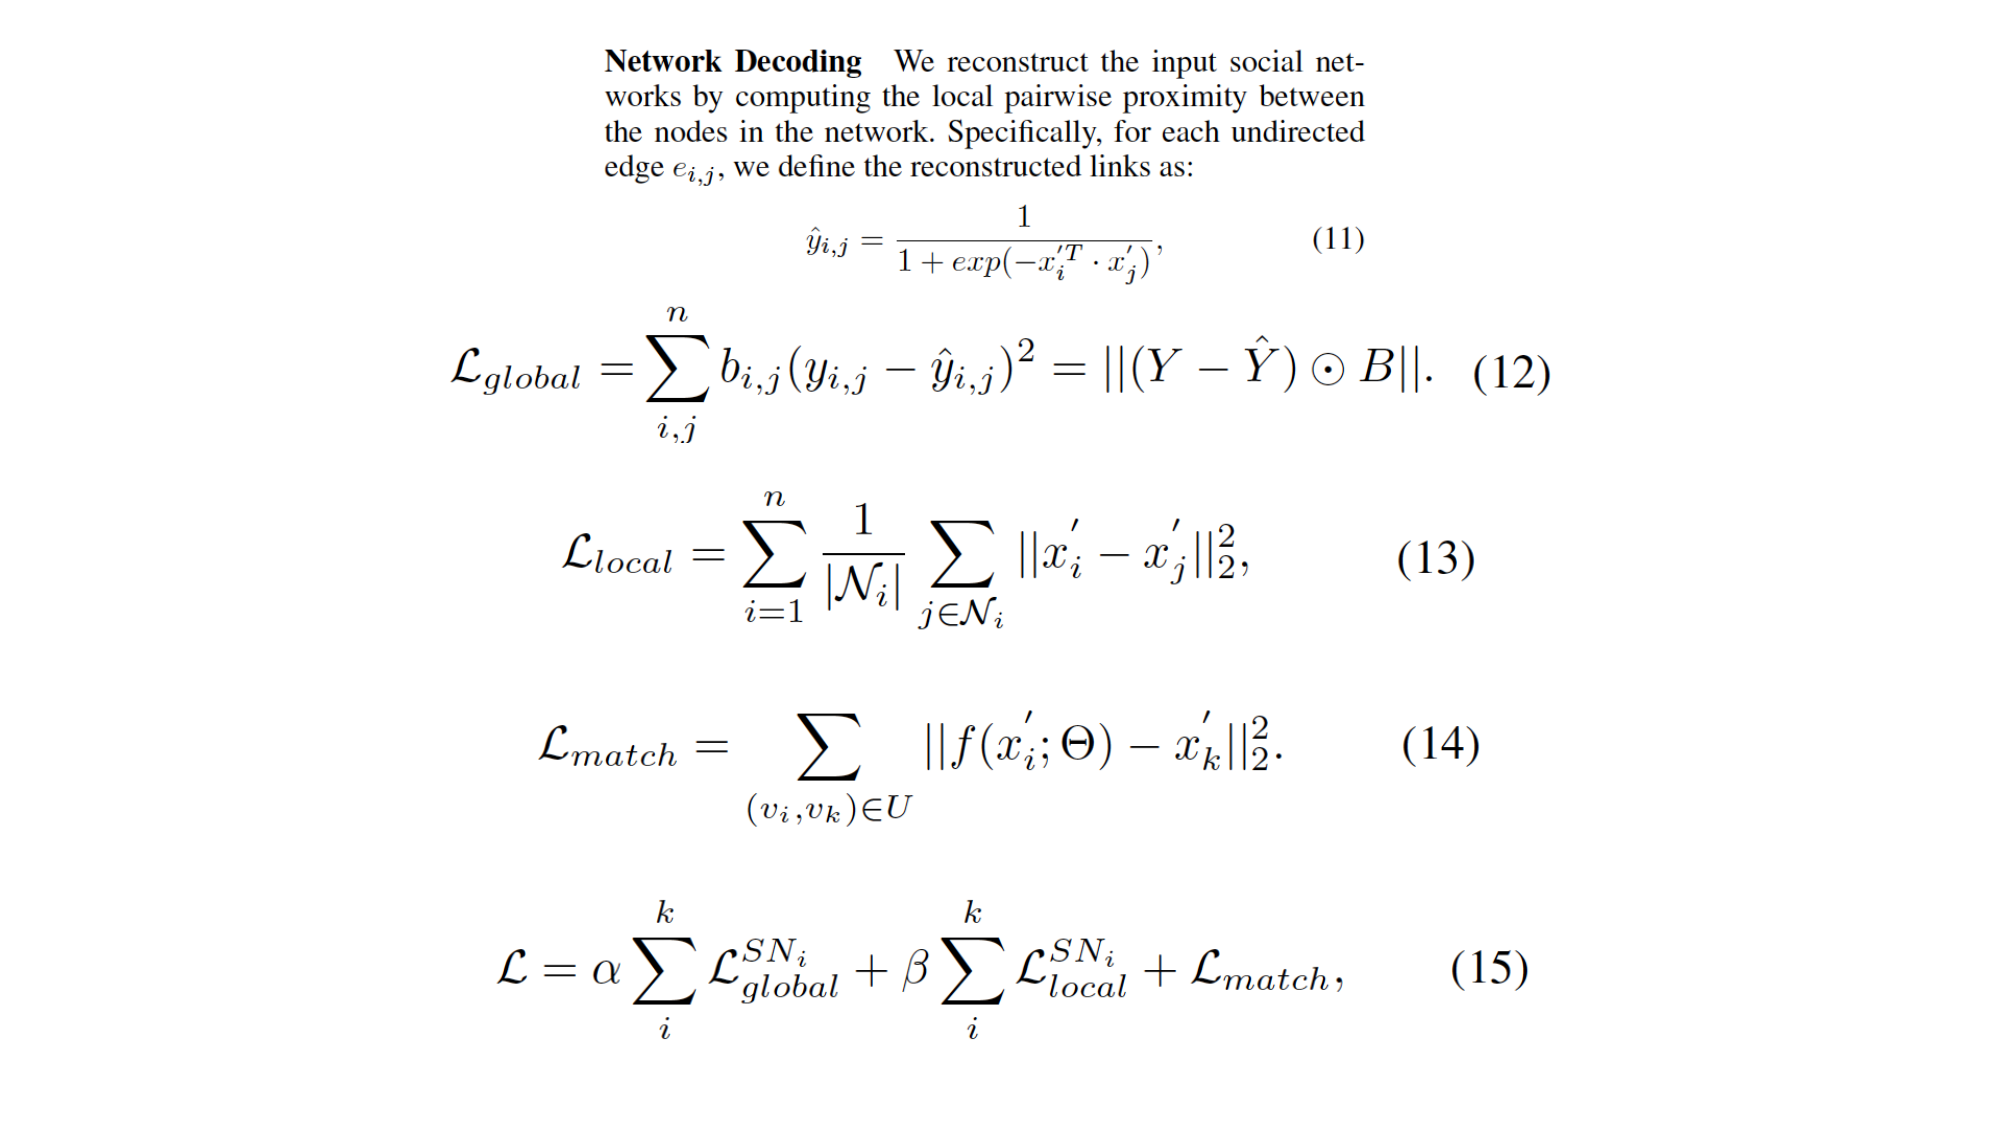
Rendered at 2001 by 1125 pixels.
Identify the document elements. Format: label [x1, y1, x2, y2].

picture [485, 677, 1515, 857]
picture [494, 481, 1506, 644]
picture [430, 878, 1570, 1060]
list [414, 288, 1586, 443]
picture [593, 36, 1382, 298]
